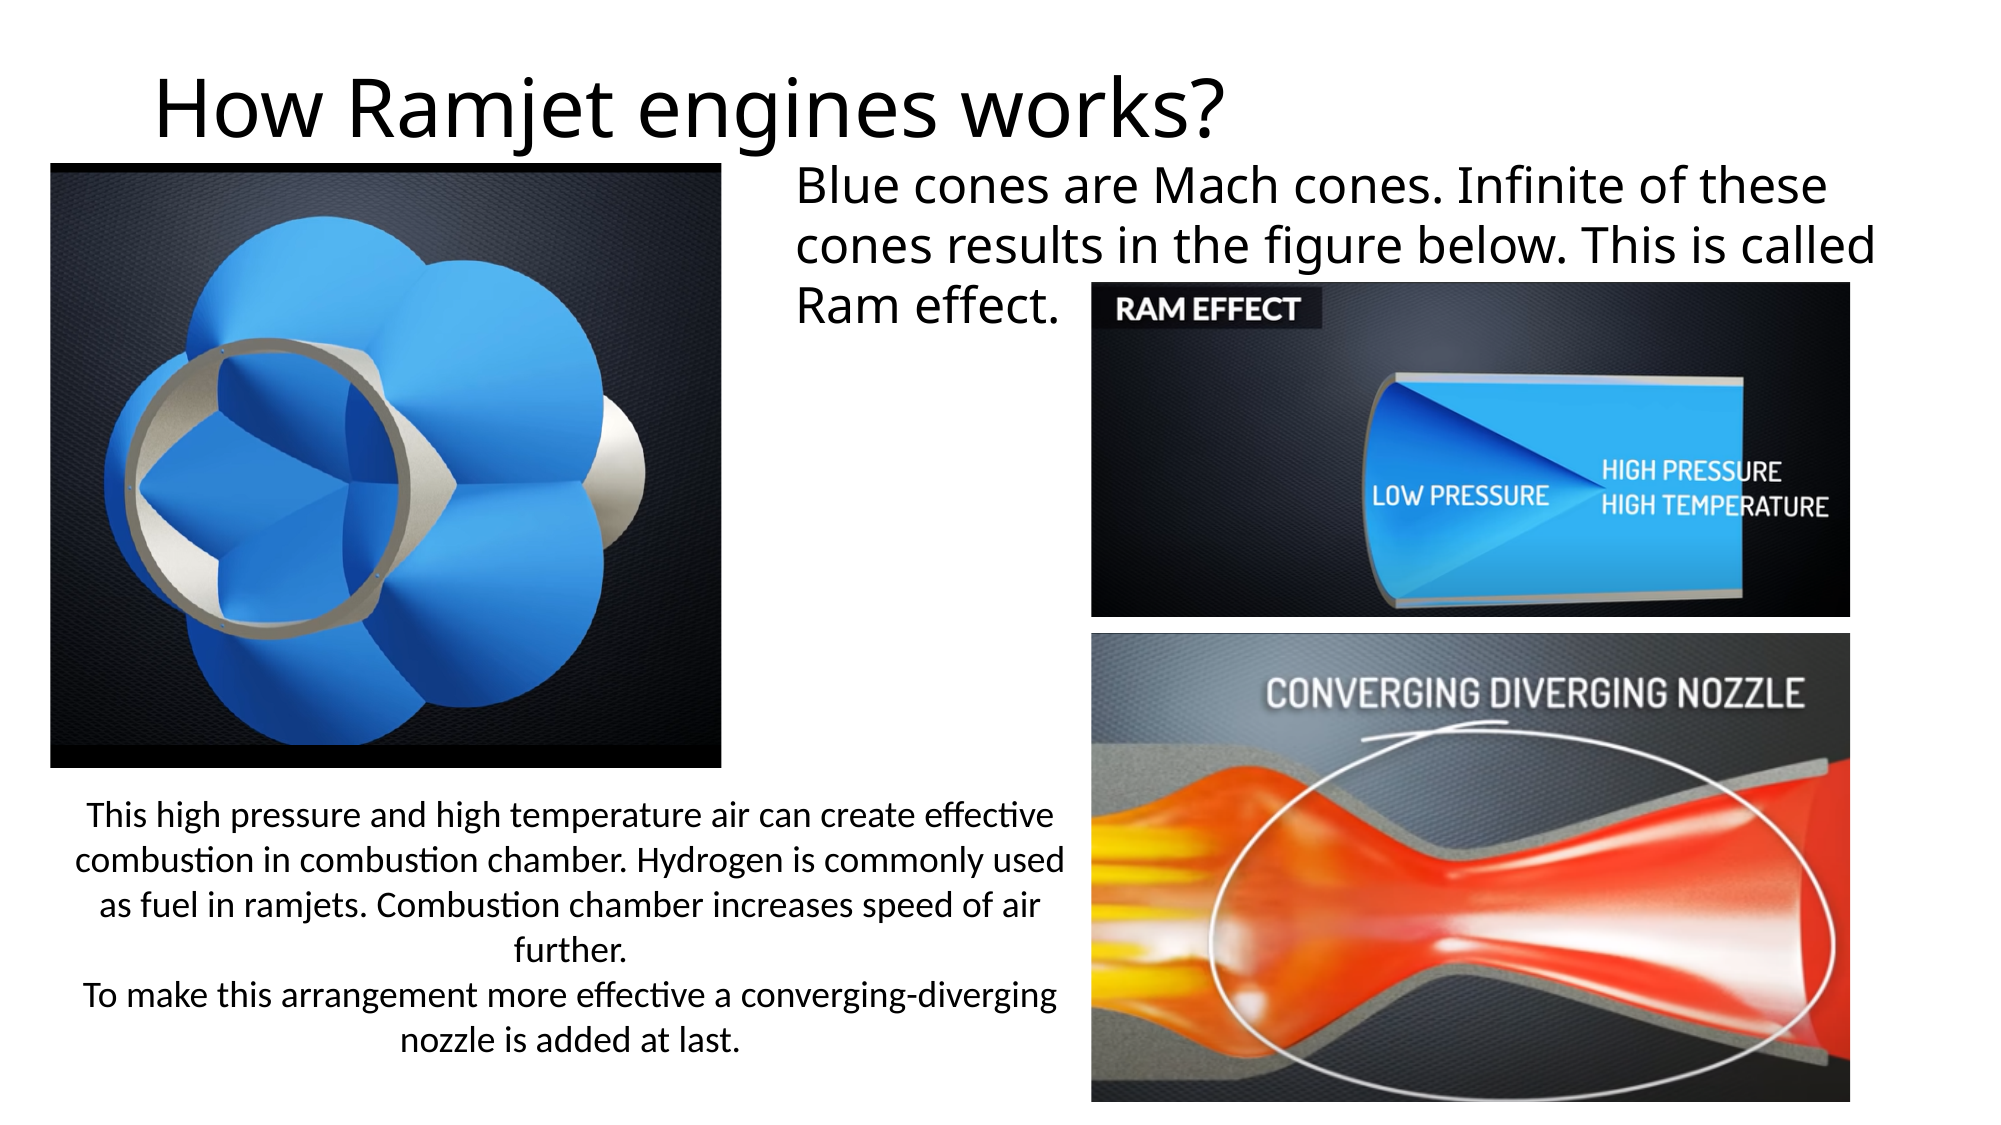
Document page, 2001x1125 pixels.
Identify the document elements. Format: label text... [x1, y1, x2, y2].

text_box This high pressure and high temperature air can create effective combustion in combustion chamber. Hydrogen is commonly used as fuel in ramjets. Combustion chamber increases speed of air further. To make this arrangement more effective a converging-diverging nozzle is added at last. [50, 783, 1091, 1068]
picture [1091, 282, 1851, 617]
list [50, 163, 722, 768]
picture [1091, 633, 1851, 1102]
text_box Blue cones are Mach cones. Infinite of these cones results in the figure below. This is called Ram effect. [780, 146, 1966, 341]
title How Ramjet engines works? [137, 59, 1863, 164]
